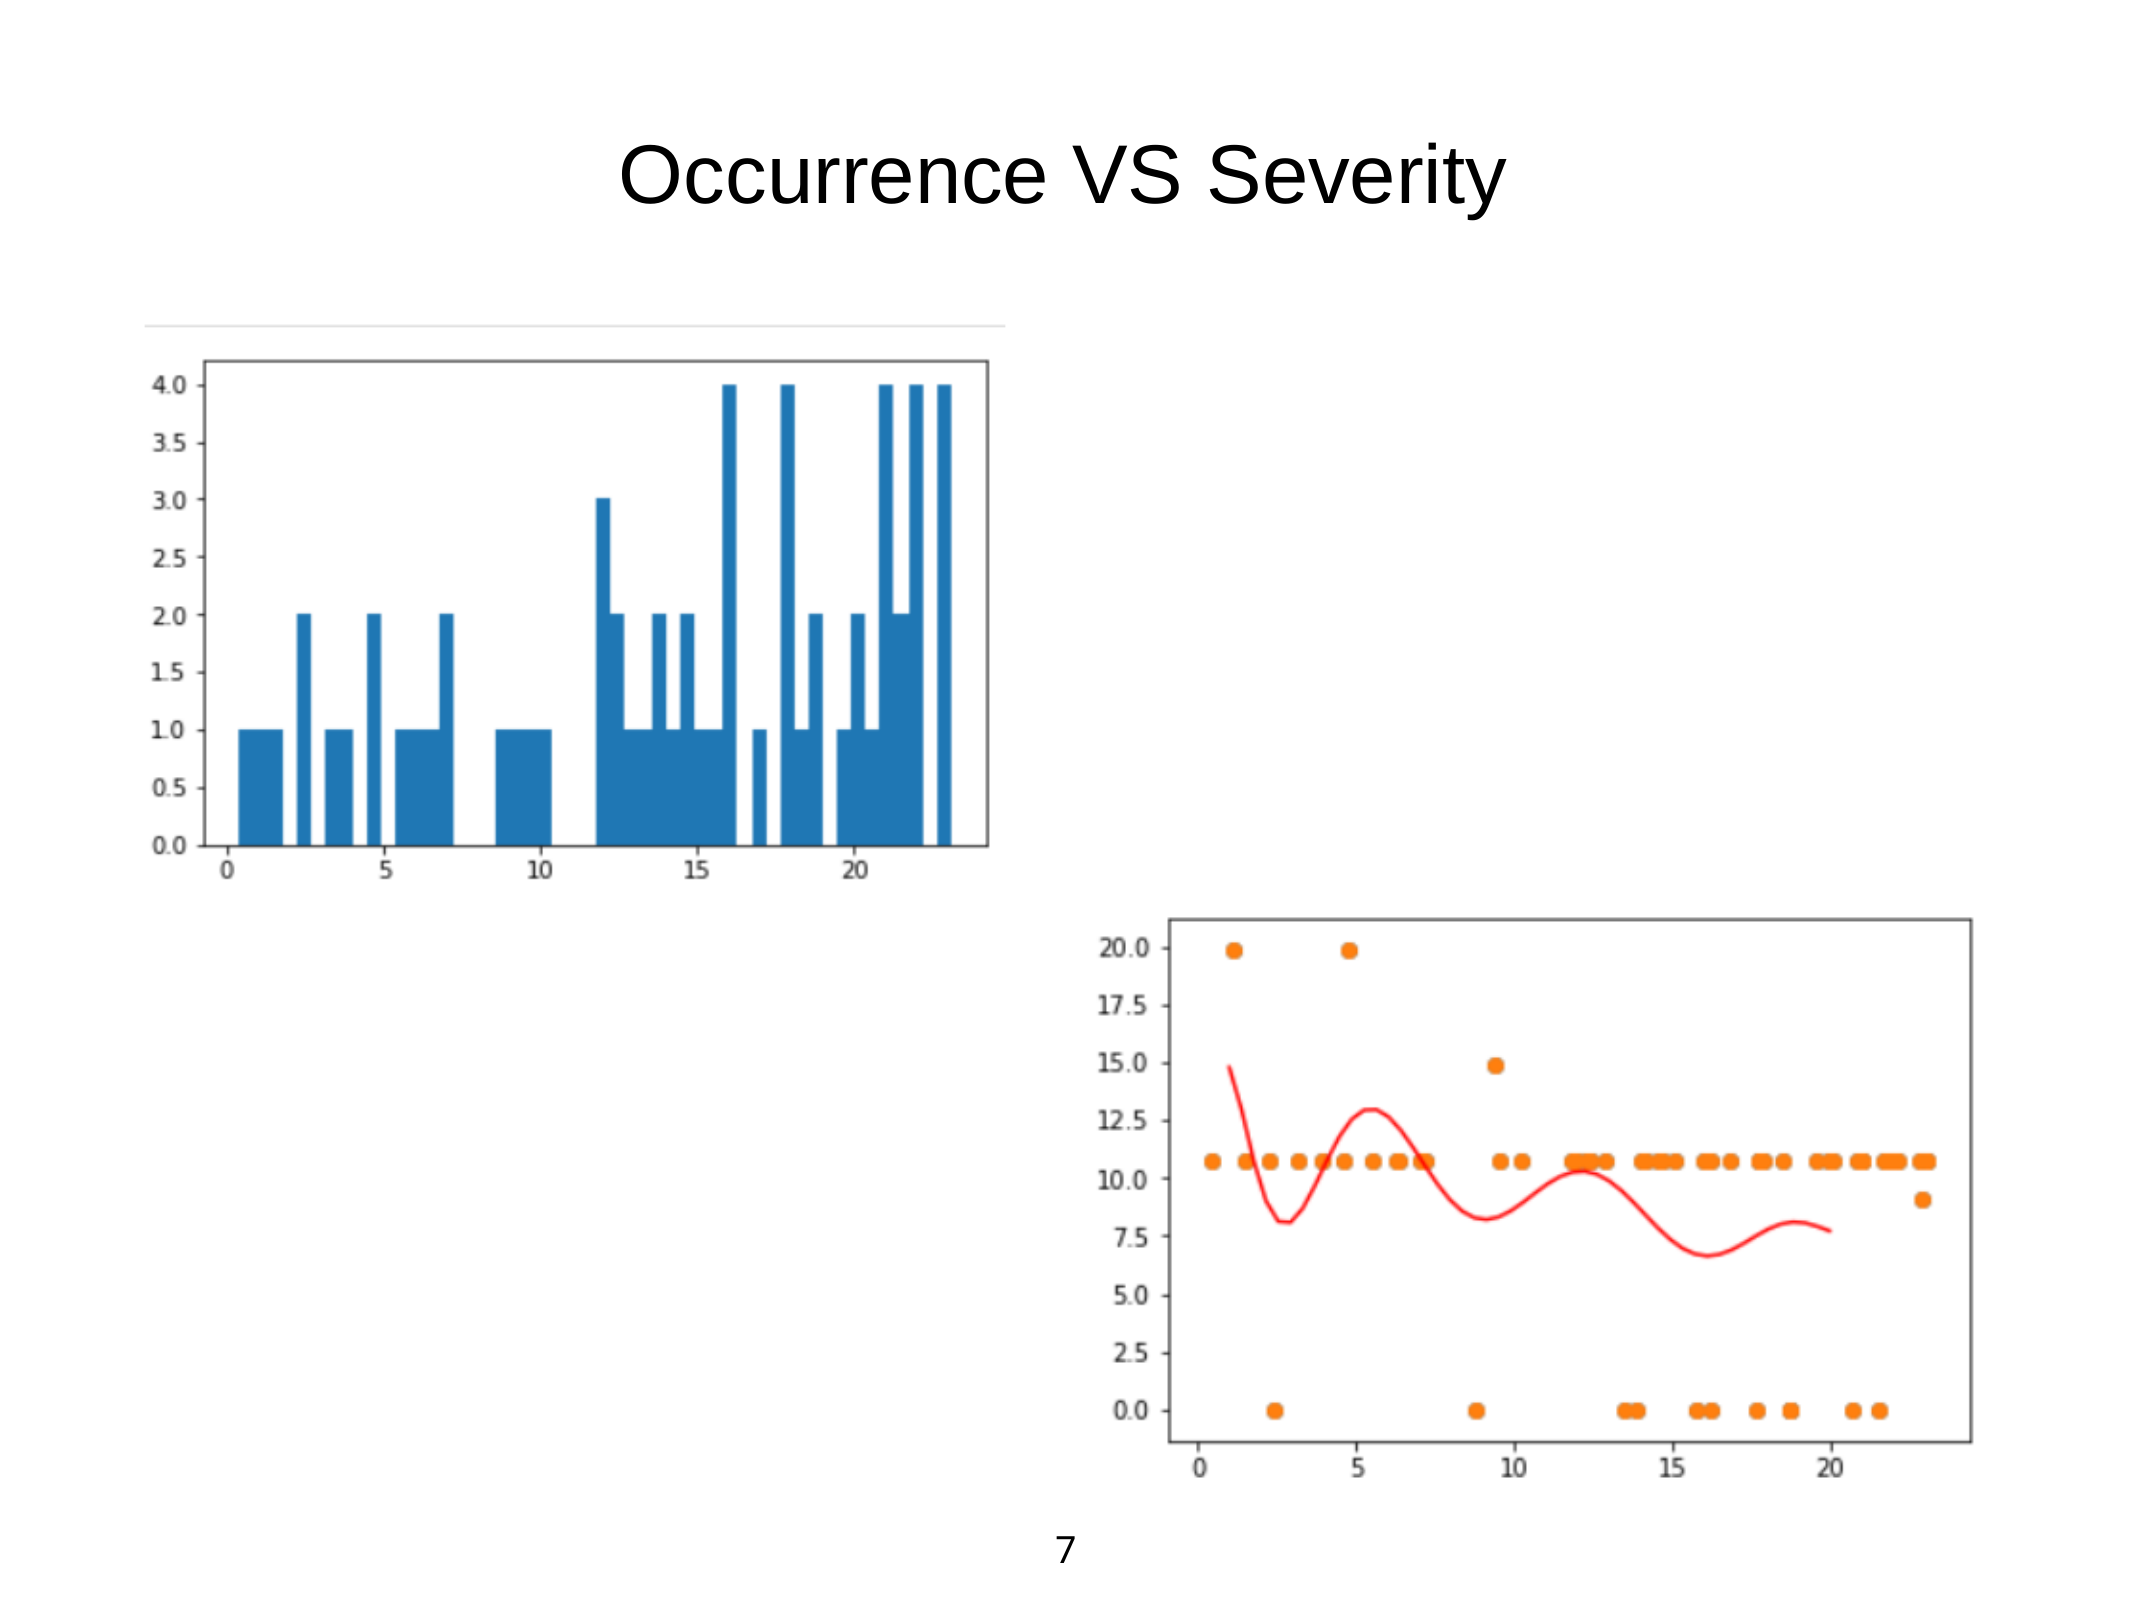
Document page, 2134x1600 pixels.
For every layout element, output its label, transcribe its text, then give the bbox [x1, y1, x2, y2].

picture [144, 324, 1006, 891]
picture [1090, 894, 2003, 1503]
slide_number 7 [1035, 1517, 1096, 1581]
text_box Occurrence VS Severity [604, 112, 1548, 228]
